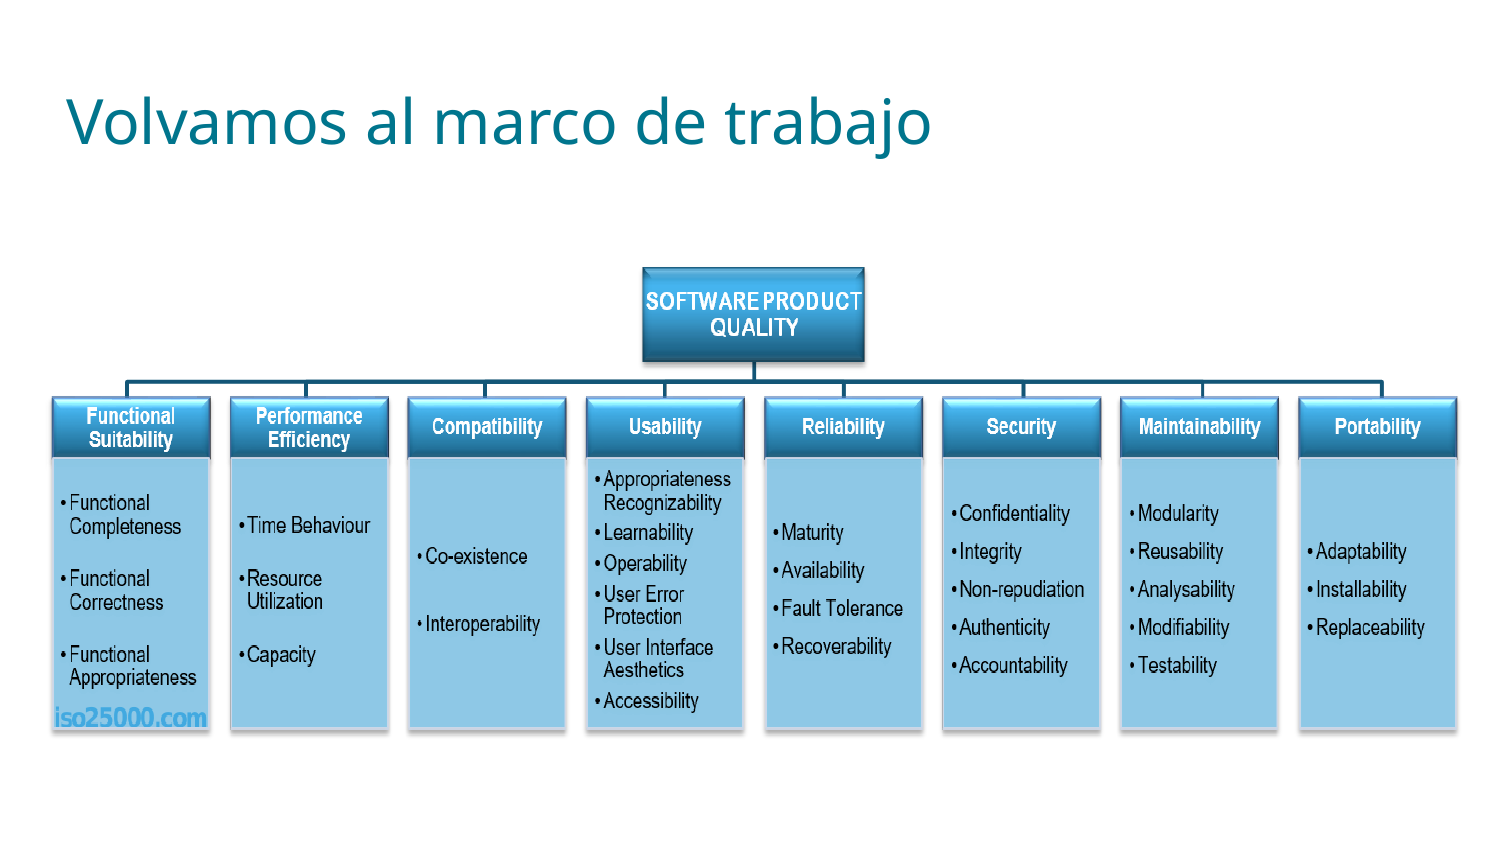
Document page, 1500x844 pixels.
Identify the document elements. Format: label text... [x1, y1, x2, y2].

picture [41, 245, 1465, 755]
title Volvamos al marco de trabajo [51, 67, 1449, 167]
